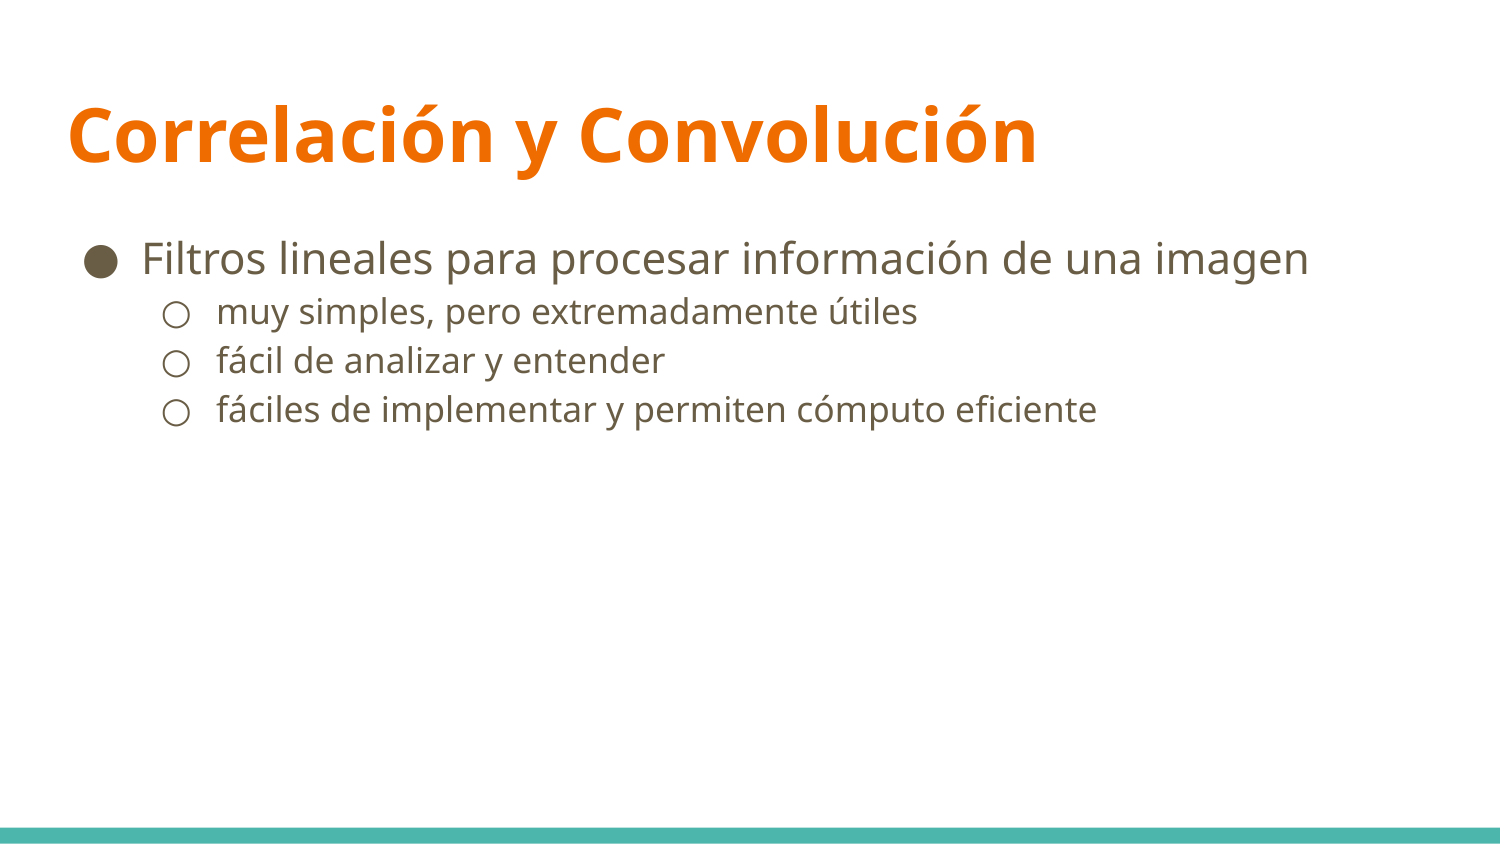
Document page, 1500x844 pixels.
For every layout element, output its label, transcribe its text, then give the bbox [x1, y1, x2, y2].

list Filtros lineales para procesar información de una imagen muy simples, pero extremadamente útiles fácil de analizar y entender fáciles de implementar y permiten cómputo eficiente [51, 207, 1449, 750]
title Correlación y Convolución [51, 72, 1449, 189]
